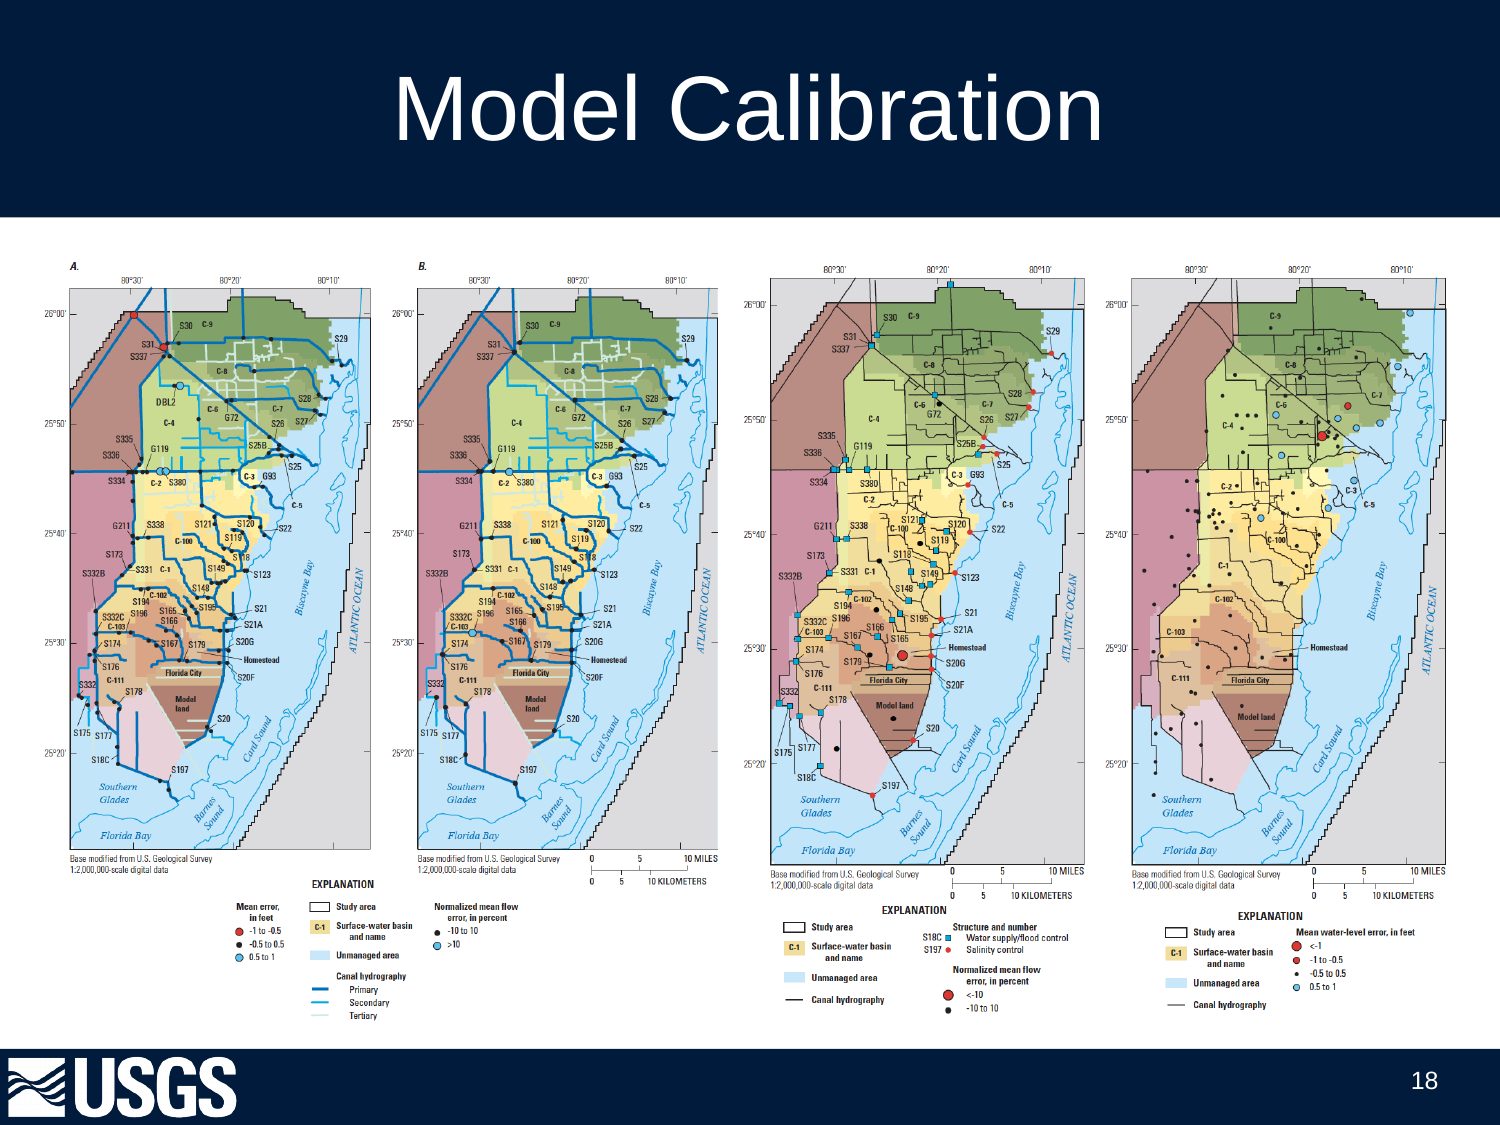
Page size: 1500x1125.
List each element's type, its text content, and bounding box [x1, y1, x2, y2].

slide_number 18 [1396, 1057, 1500, 1117]
picture [33, 253, 728, 1024]
title Model Calibration [102, 2, 1397, 220]
picture [737, 253, 1461, 1024]
